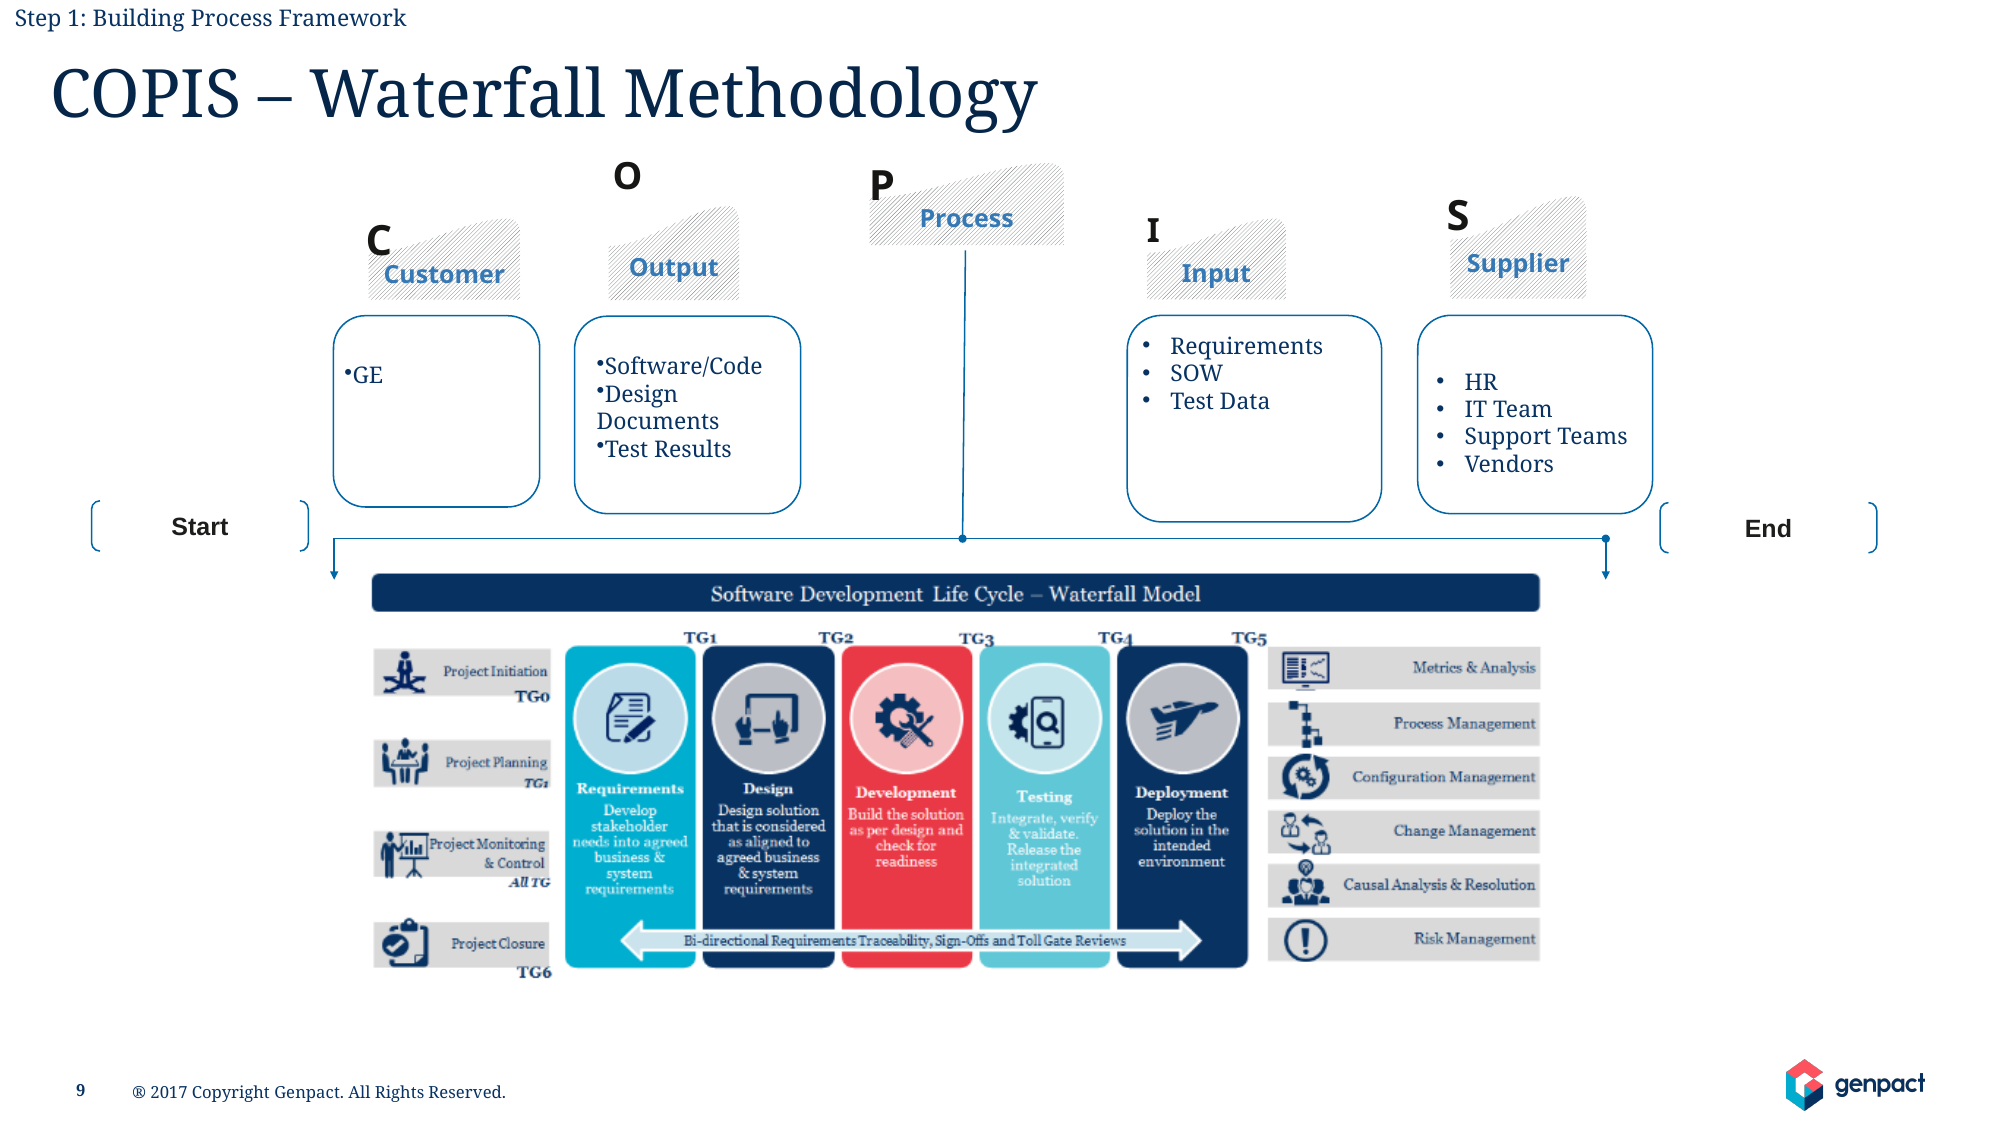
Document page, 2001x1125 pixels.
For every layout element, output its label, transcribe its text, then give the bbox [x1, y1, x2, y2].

text_box [333, 315, 540, 507]
text_box Step 1: Building Process Framework [0, 0, 817, 39]
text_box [359, 206, 521, 300]
text_box GE [329, 353, 539, 396]
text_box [1133, 201, 1287, 300]
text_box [857, 150, 1065, 246]
text_box [1417, 315, 1653, 514]
text_box [1127, 422, 1382, 522]
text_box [1441, 180, 1587, 299]
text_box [962, 254, 966, 537]
text_box Software/Code Design Documents Test Results [581, 344, 804, 470]
text_box Requirements SOW Test Data [1127, 323, 1382, 422]
text_box [1140, 315, 1369, 323]
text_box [598, 144, 740, 301]
text_box HR IT Team Support Teams Vendors [1421, 359, 1653, 485]
picture [1786, 1059, 1925, 1111]
text_box End [1660, 502, 1877, 553]
picture [360, 559, 1549, 984]
text_box COPIS – Waterfall Methodology [35, 43, 1653, 139]
text_box [574, 316, 801, 514]
text_box Start [91, 500, 309, 552]
